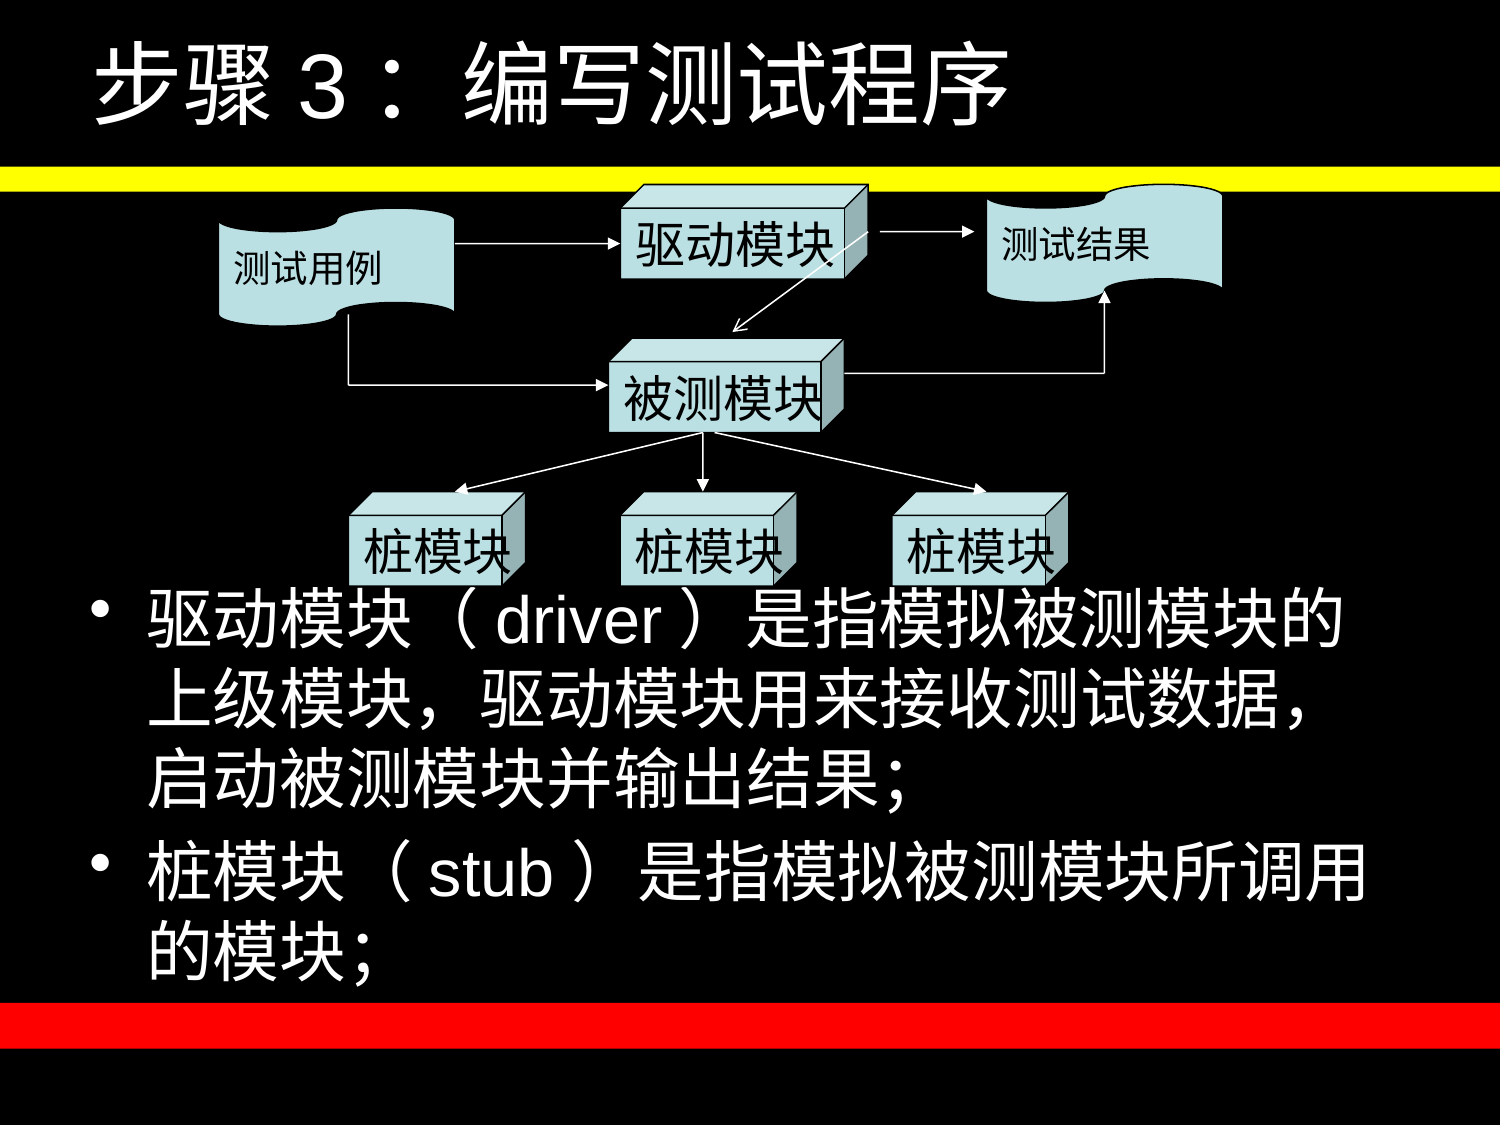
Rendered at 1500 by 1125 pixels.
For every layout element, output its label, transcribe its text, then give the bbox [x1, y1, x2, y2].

list 驱动模块（driver）是指模拟被测模块的上级模块，驱动模块用来接收测试数据，启动被测模块并输出结果； 桩模块（stub）是指模拟被测模块所调用的模块； [75, 196, 1425, 1005]
title 步骤3：编写测试程序 [76, 19, 1427, 161]
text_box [218, 184, 1224, 587]
